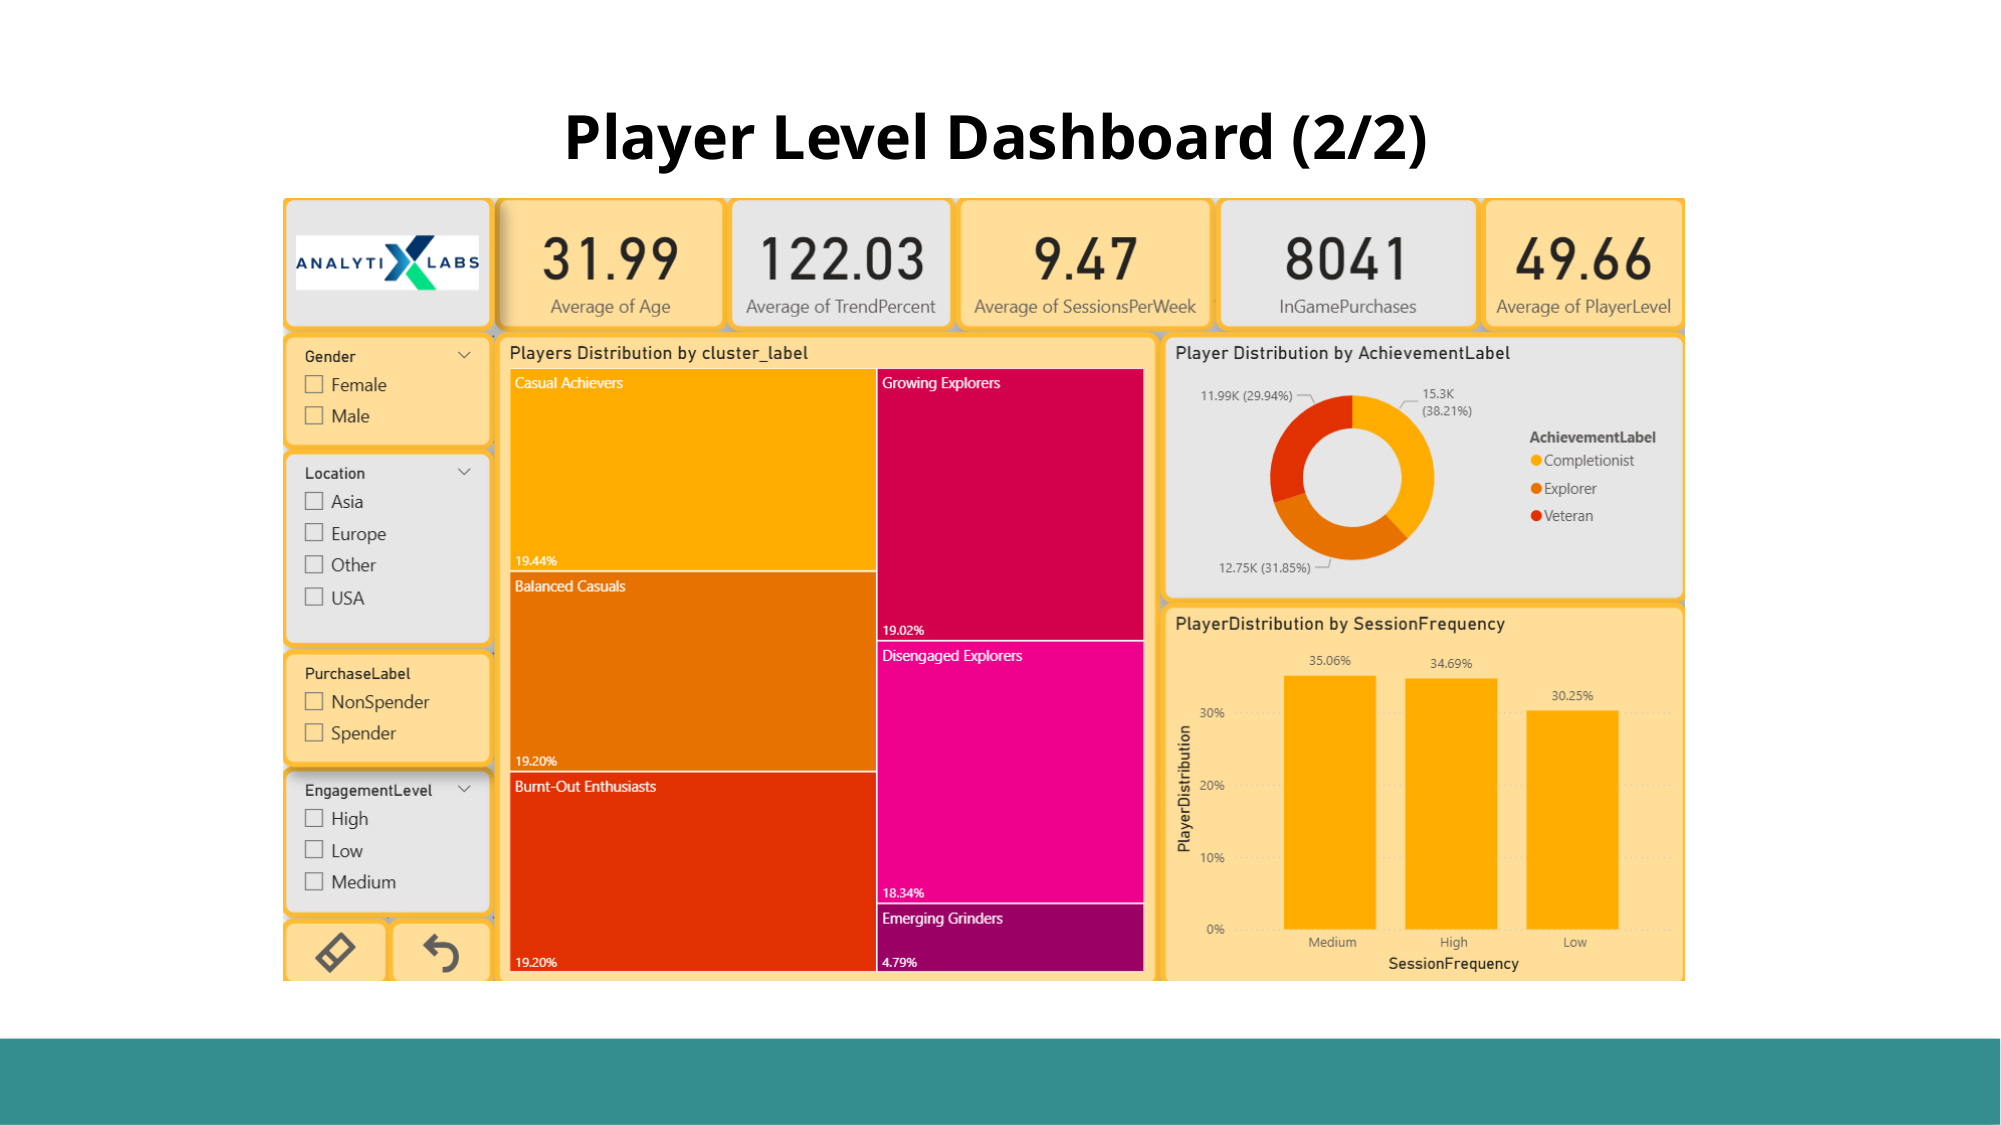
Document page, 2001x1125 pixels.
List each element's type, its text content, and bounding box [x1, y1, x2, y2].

picture [283, 197, 1686, 981]
title Player Level Dashboard (2/2) [66, 0, 1927, 187]
